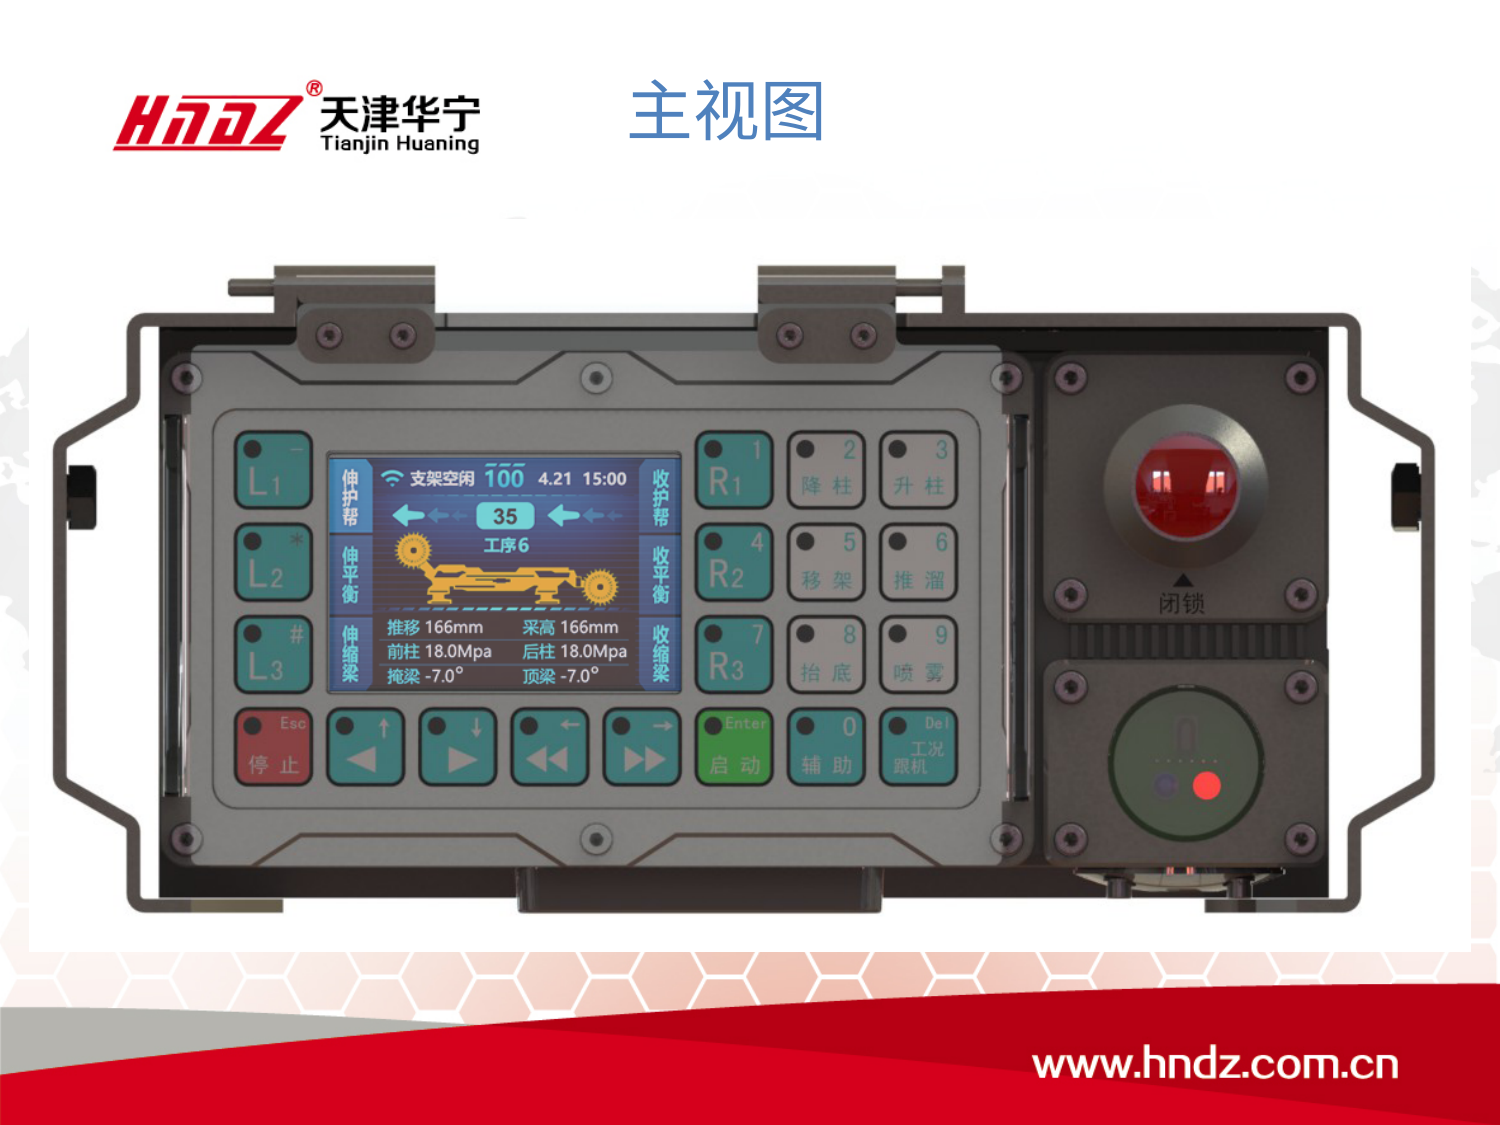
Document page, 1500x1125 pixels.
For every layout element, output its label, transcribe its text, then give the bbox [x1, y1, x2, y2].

picture [0, 0, 1500, 1125]
text_box 主视图 [612, 61, 1462, 156]
